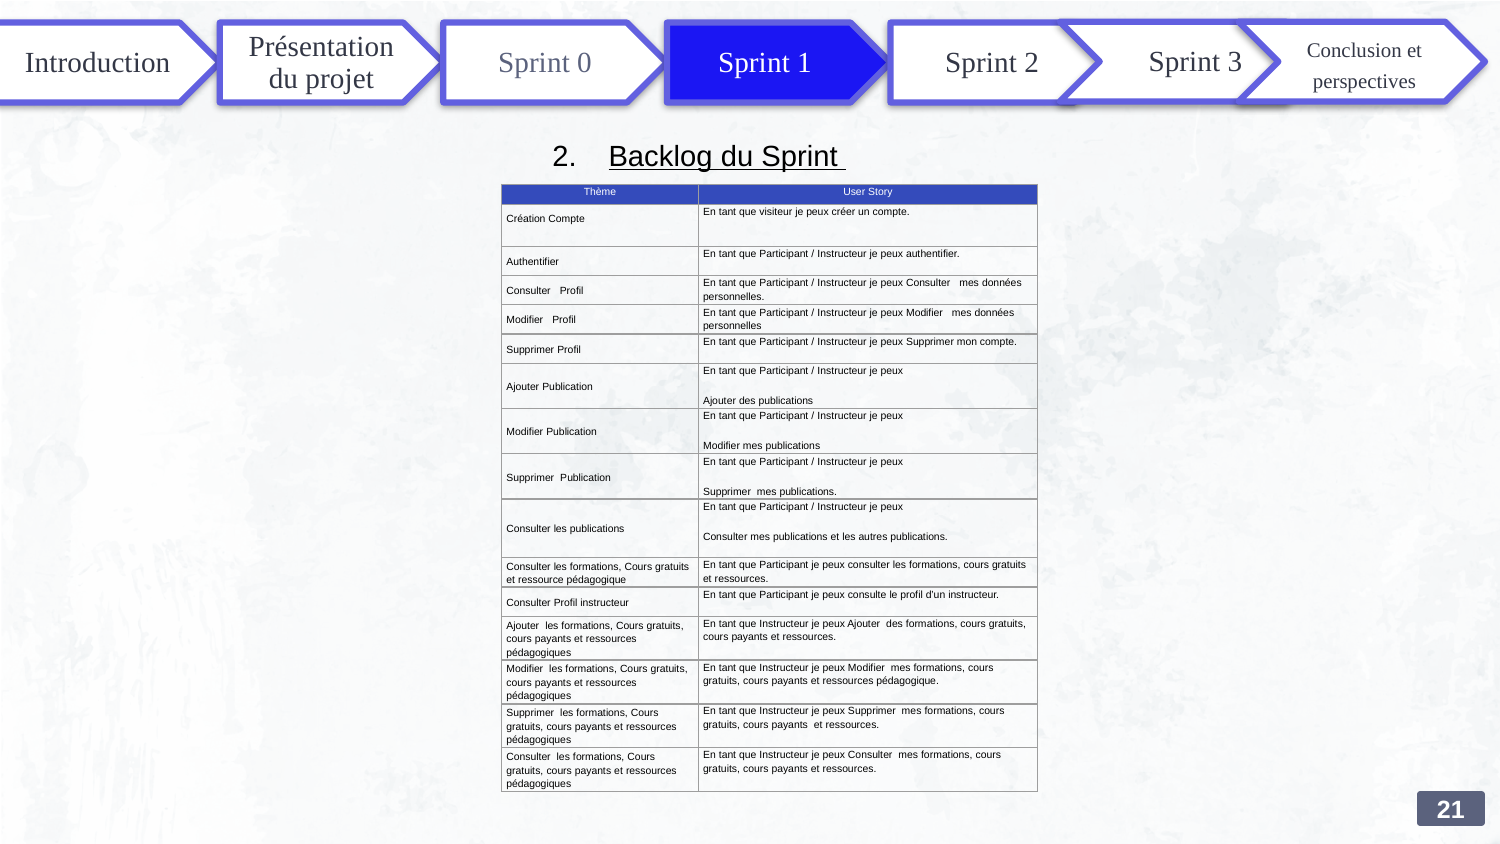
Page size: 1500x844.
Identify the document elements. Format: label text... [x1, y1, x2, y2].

table_cell Authentifier [502, 247, 698, 275]
table_cell Ajouter les formations, Cours gratuits, cours payants et ressources pédagogiques [502, 617, 698, 659]
table_cell Consulter les formations, Cours gratuits et ressource pédagogique [502, 558, 698, 586]
table_cell Création Compte [502, 205, 698, 246]
table_cell Supprimer Profil [502, 335, 698, 363]
table_cell En tant que Instructeur je peux Consulter mes formations, cours gratuits, cours payants et ressources. [699, 748, 1037, 791]
table_cell Modifier Profil [502, 305, 698, 333]
table_cell En tant que Participant je peux consulter les formations, cours gratuits et ressources. [699, 558, 1037, 586]
table_cell En tant que visiteur je peux créer un compte. [699, 205, 1037, 246]
table_header User Story [699, 185, 1037, 204]
picture [2, 2, 1500, 844]
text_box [0, 22, 1057, 103]
table_cell En tant que Participant je peux consulte le profil d’un instructeur. [699, 588, 1037, 616]
table_cell En tant que Participant / Instructeur je peux Modifier mes publications [699, 409, 1037, 453]
table_cell Modifier Publication [502, 409, 698, 453]
table_cell En tant que Instructeur je peux Ajouter des formations, cours gratuits, cours payants et ressources. [699, 617, 1037, 659]
table_header Thème [502, 185, 698, 204]
table_cell Consulter les formations, Cours gratuits, cours payants et ressources pédagogiques [502, 748, 698, 791]
table_cell Supprimer les formations, Cours gratuits, cours payants et ressources pédagogiques [502, 705, 698, 747]
text_box 21 [1420, 794, 1482, 823]
text_box Backlog du Sprint [537, 130, 1016, 180]
table_cell En tant que Participant / Instructeur je peux Supprimer mes publications. [699, 454, 1037, 498]
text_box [1238, 21, 1486, 102]
table_cell En tant que Participant / Instructeur je peux Modifier mes données personnelles [699, 305, 1037, 333]
table_cell Consulter les publications [502, 500, 698, 557]
table_cell Ajouter Publication [502, 364, 698, 408]
table_cell En tant que Instructeur je peux Modifier mes formations, cours gratuits, cours payants et ressources pédagogique. [699, 661, 1037, 703]
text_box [1059, 21, 1237, 102]
table_cell En tant que Participant / Instructeur je peux Consulter mes données personnelles. [699, 276, 1037, 304]
table_cell En tant que Participant / Instructeur je peux Supprimer mon compte. [699, 335, 1037, 363]
table_cell En tant que Participant / Instructeur je peux authentifier. [699, 247, 1037, 275]
table_cell En tant que Participant / Instructeur je peux Consulter mes publications et les autres publications. [699, 500, 1037, 557]
table_cell Consulter Profil instructeur [502, 588, 698, 616]
table_cell Modifier les formations, Cours gratuits, cours payants et ressources pédagogiques [502, 661, 698, 703]
table_cell En tant que Instructeur je peux Supprimer mes formations, cours gratuits, cours payants et ressources. [699, 705, 1037, 747]
table_cell Supprimer Publication [502, 454, 698, 498]
table_cell En tant que Participant / Instructeur je peux Ajouter des publications [699, 364, 1037, 408]
table_cell Consulter Profil [502, 276, 698, 304]
